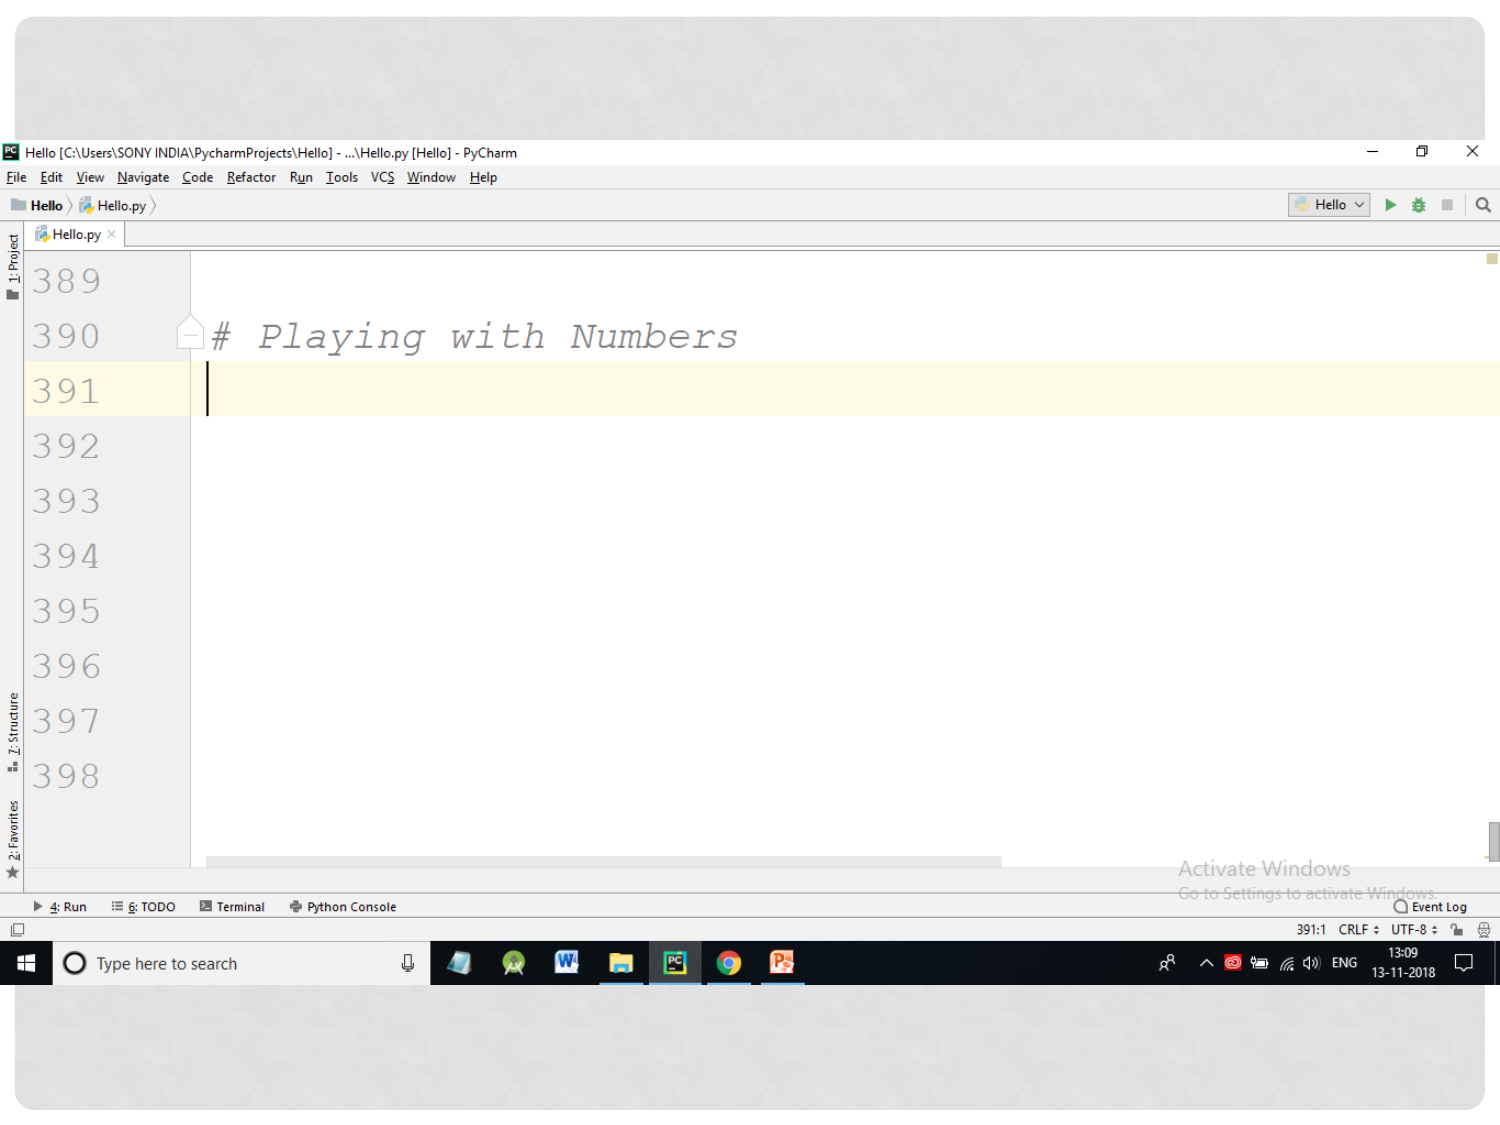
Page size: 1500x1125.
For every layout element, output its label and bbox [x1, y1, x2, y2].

picture [0, 140, 1500, 985]
